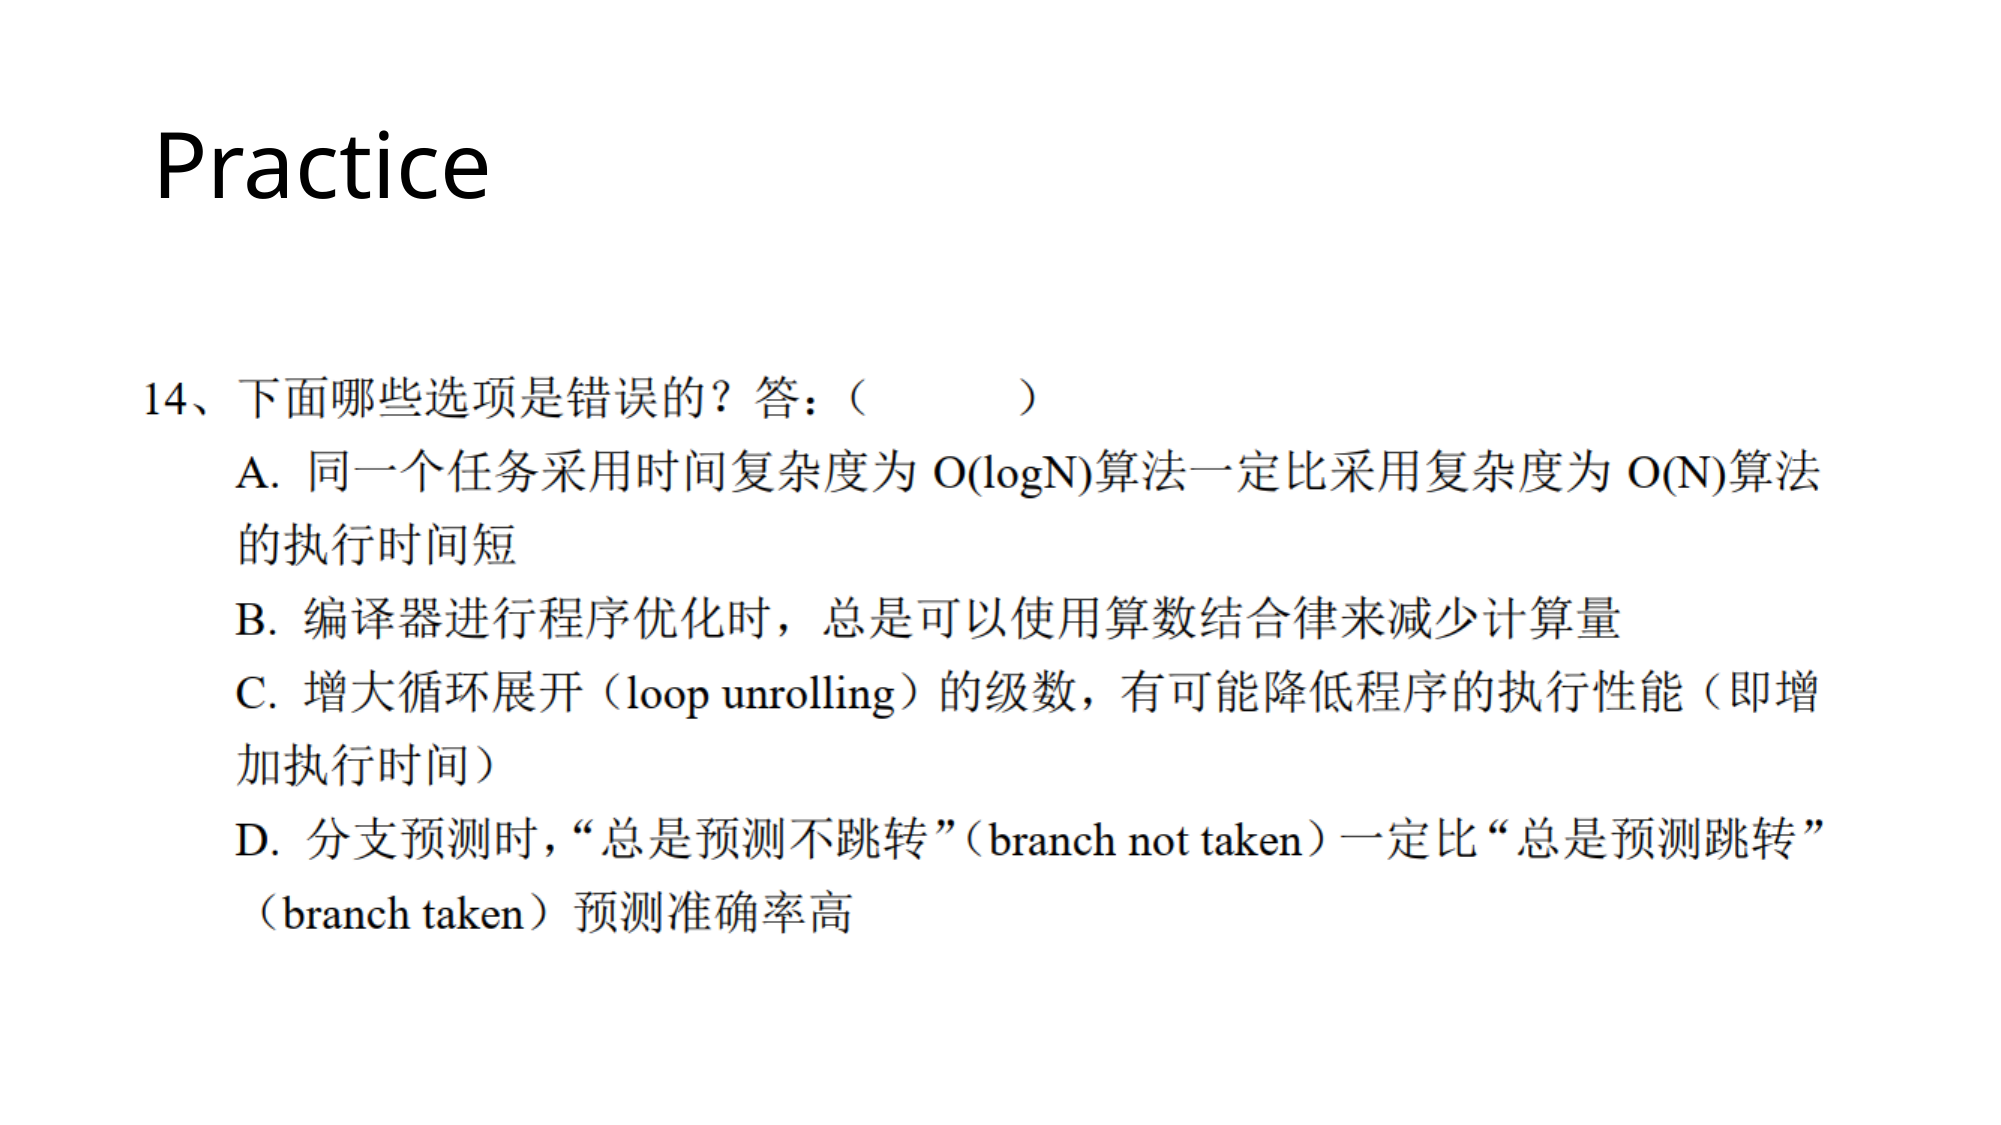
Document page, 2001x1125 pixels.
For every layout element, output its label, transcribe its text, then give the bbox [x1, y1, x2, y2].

title Practice [137, 59, 1863, 278]
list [137, 344, 1863, 969]
